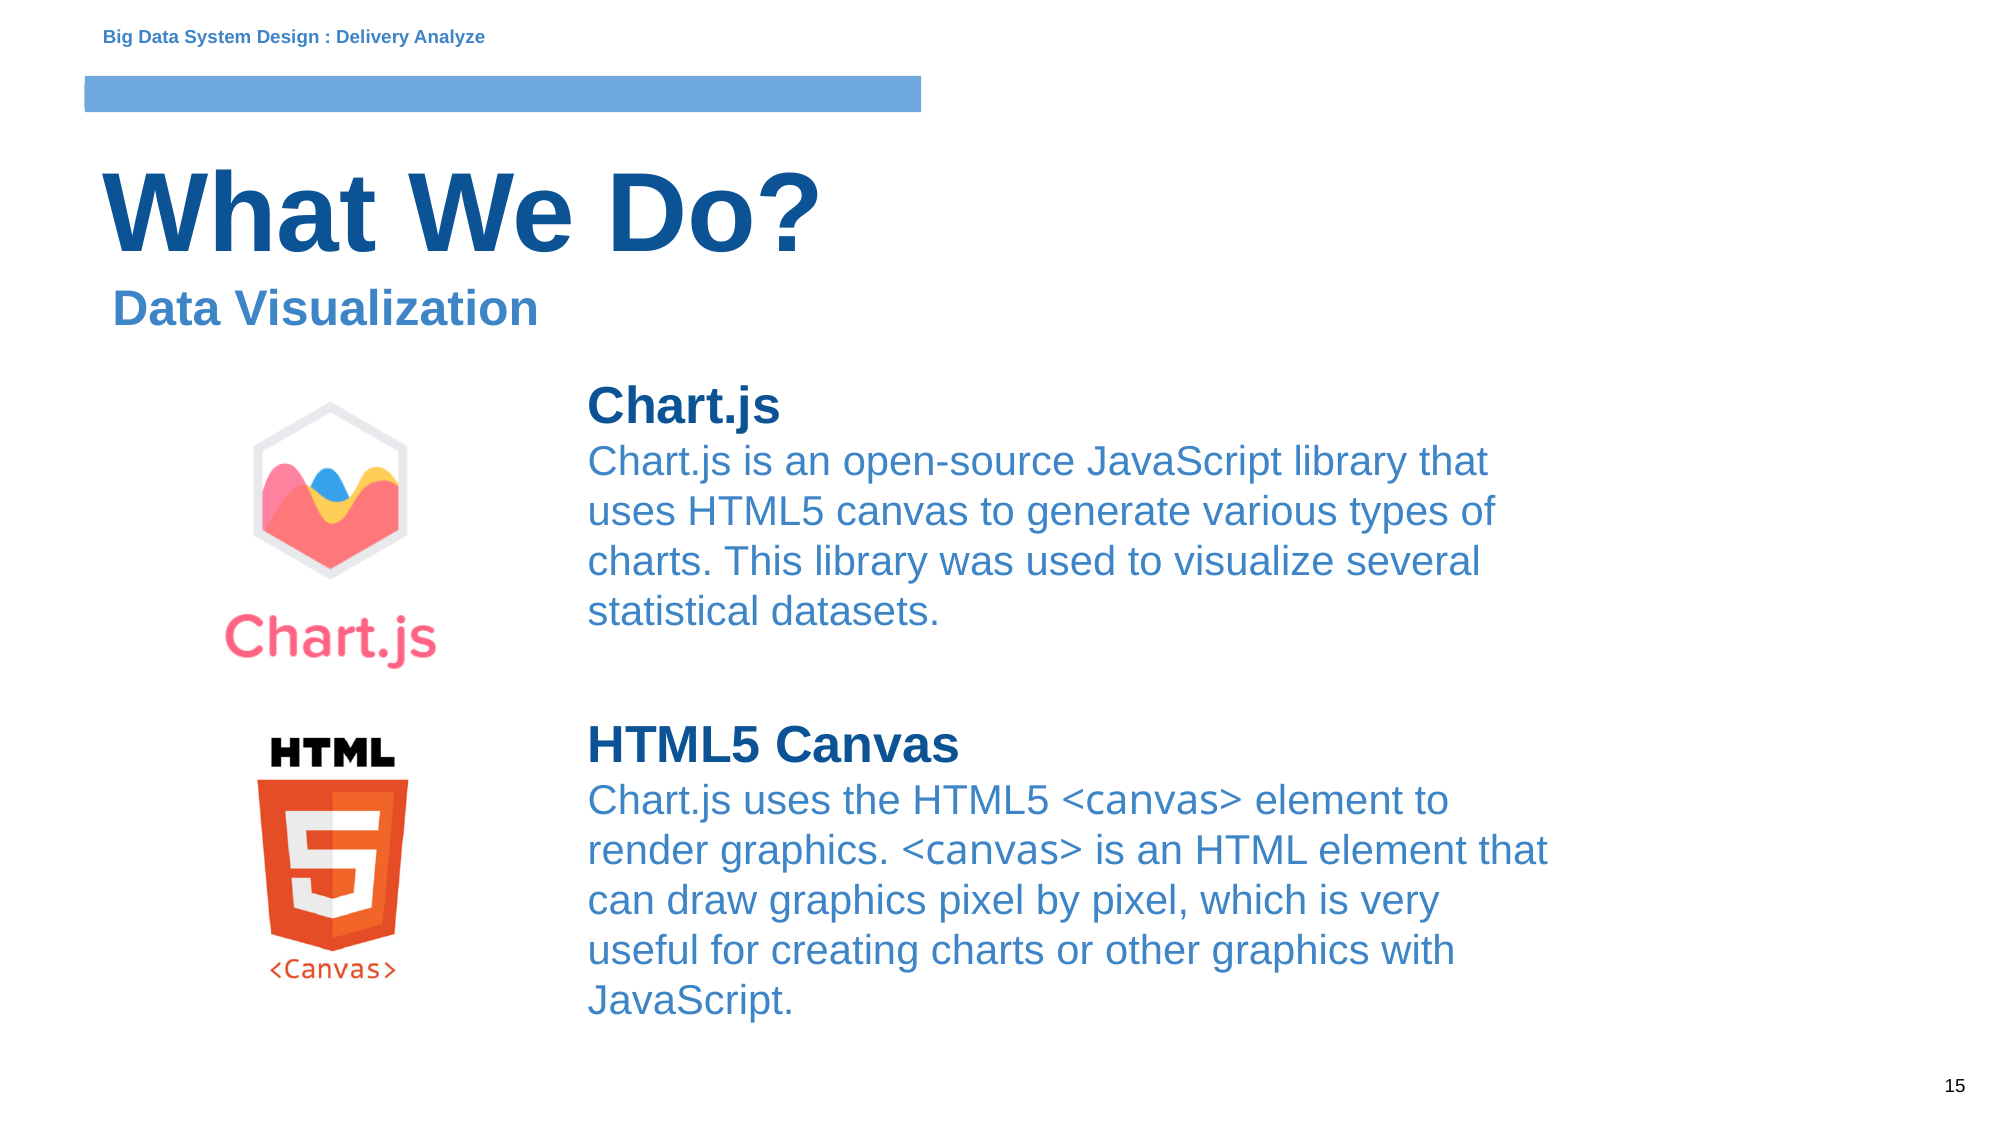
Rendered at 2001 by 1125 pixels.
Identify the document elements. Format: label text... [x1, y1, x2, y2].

text_box Data Visualization [97, 268, 603, 344]
title What We Do? [84, 121, 1916, 283]
text_box [84, 75, 922, 113]
picture [249, 726, 414, 998]
footer Big Data System Design : Delivery Analyze [84, 16, 760, 75]
text_box HTML5 Canvas Chart.js uses the HTML5 <canvas> element to render graphics. <canvas> is an HTML element that can draw graphics pixel by pixel, which is very useful for creating charts or other graphics with JavaScript. [572, 695, 1564, 1039]
slide_number ‹#› [1879, 1053, 1984, 1114]
picture [207, 399, 456, 672]
text_box Chart.js Chart.js is an open-source JavaScript library that uses HTML5 canvas to generate various types of charts. This library was used to visualize several statistical datasets. [572, 356, 1564, 649]
